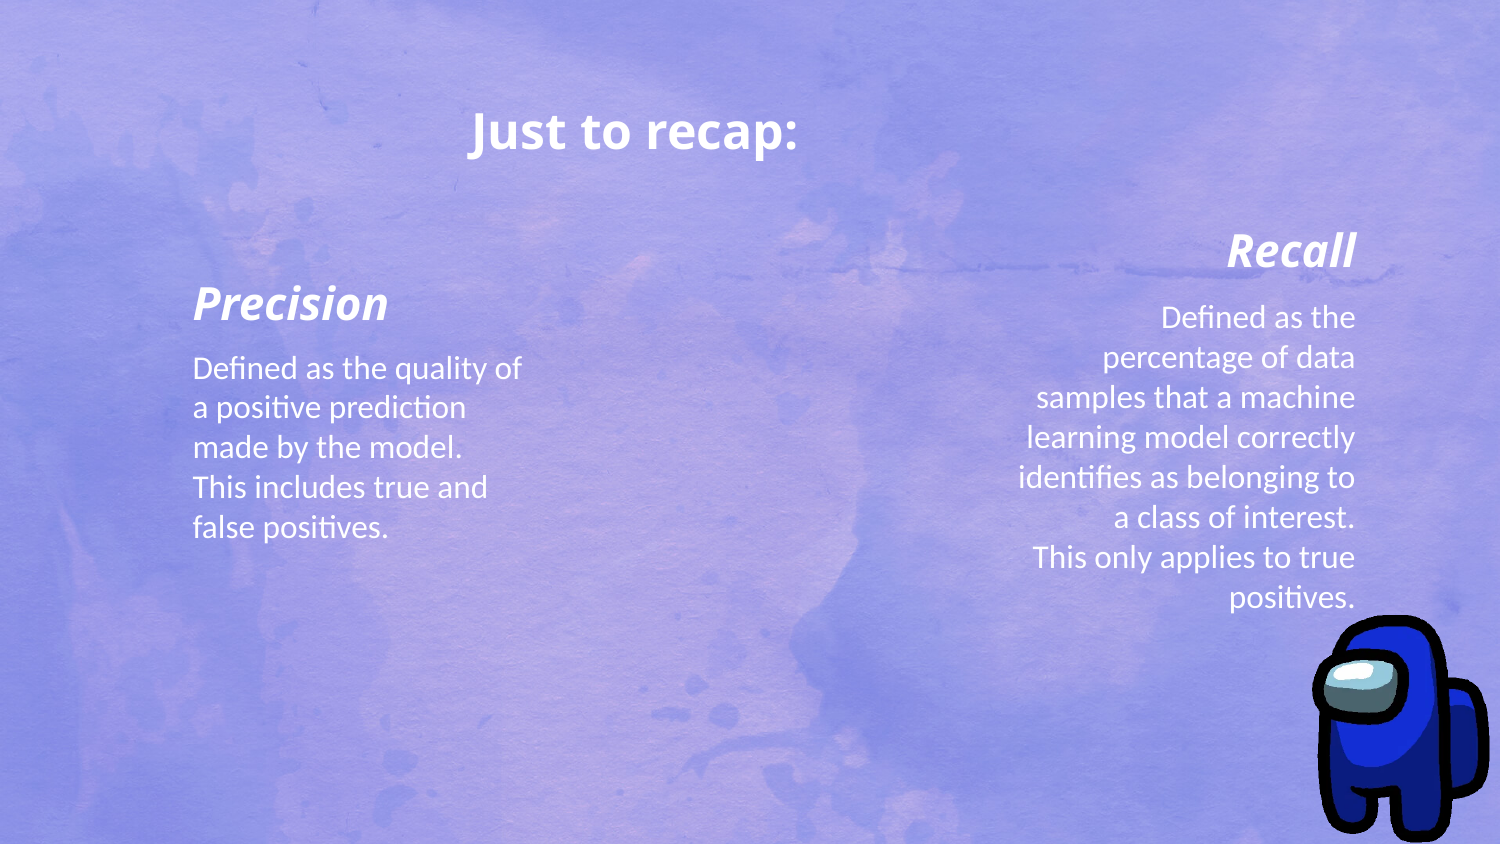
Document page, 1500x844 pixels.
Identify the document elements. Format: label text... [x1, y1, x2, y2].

title Precision [177, 249, 462, 330]
subtitle Defined as the percentage of data samples that a machine learning model correctly identifies as belonging to a class of interest. This only applies to true positives. [991, 280, 1371, 645]
title Just to recap: [456, 84, 1044, 232]
subtitle Defined as the quality of a positive prediction made by the model. This includes true and false positives. [177, 330, 557, 595]
picture [0, 0, 1500, 844]
title Recall [1116, 196, 1371, 280]
